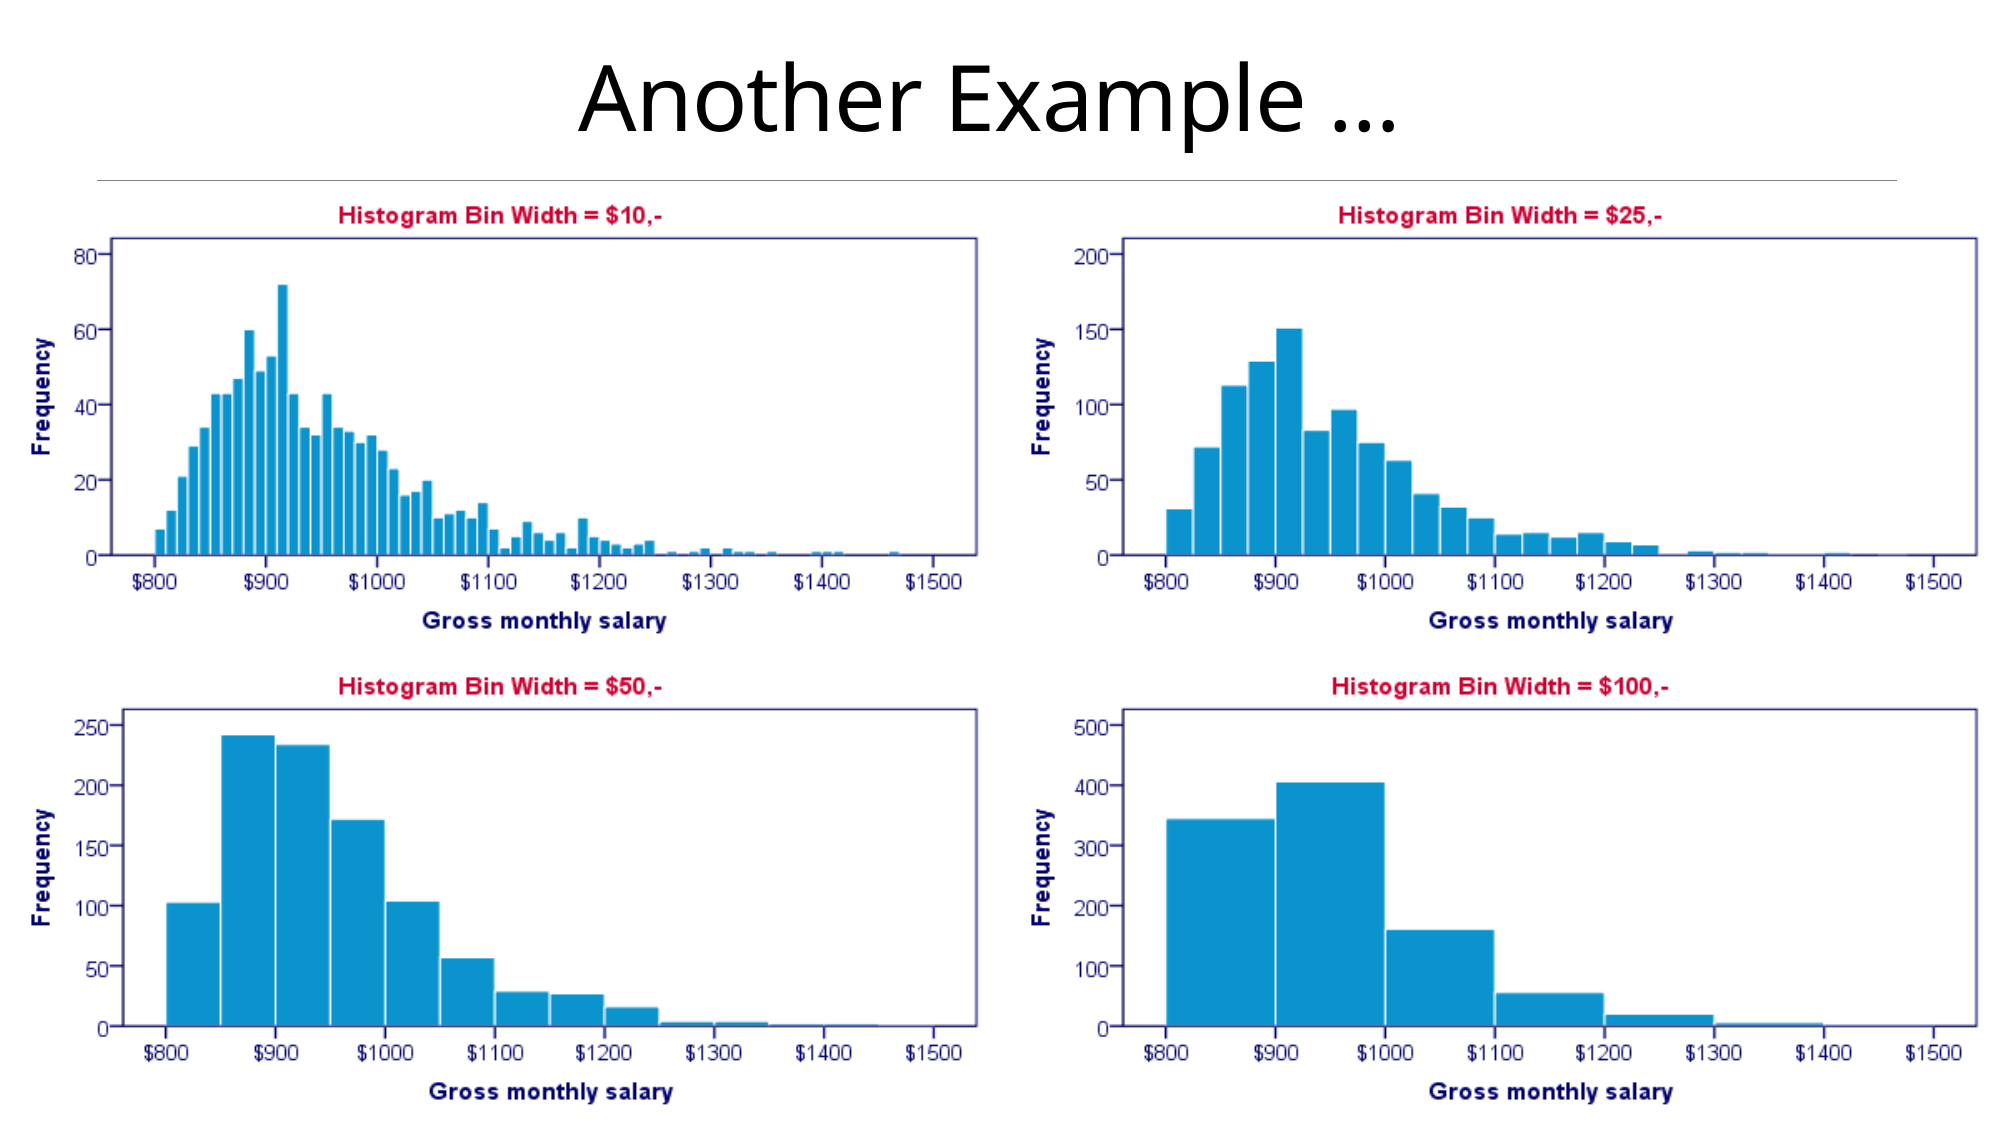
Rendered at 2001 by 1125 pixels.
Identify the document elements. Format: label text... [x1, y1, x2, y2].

picture [0, 183, 2000, 1125]
title Another Example … [57, 36, 1923, 158]
